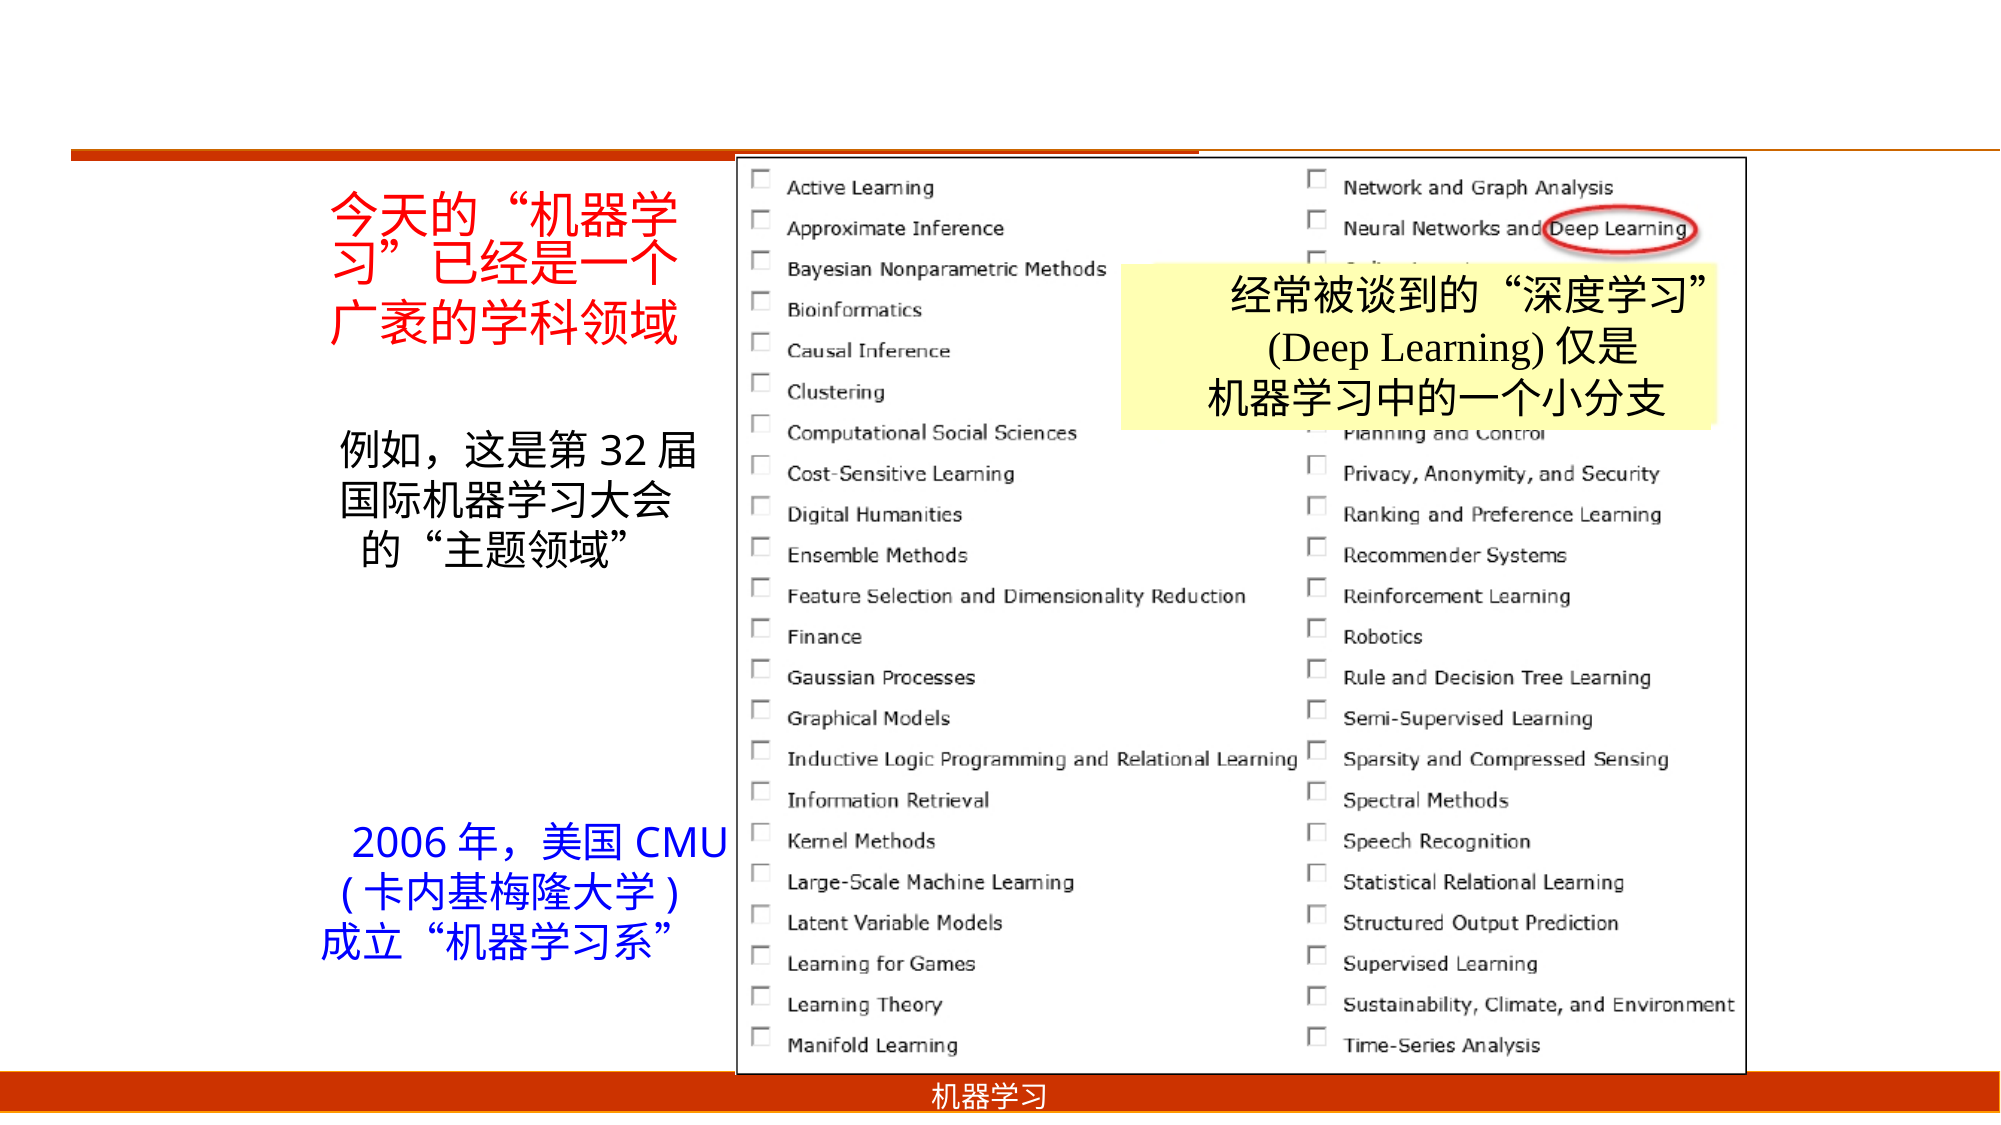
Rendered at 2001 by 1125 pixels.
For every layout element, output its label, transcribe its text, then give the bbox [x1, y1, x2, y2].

text_box 机器学习中的一个小分支 例如，这是第32届 国际机器学习大会 的“主题领域” 2006年，美国CMU (卡内基梅隆大学) 成立“机器学习系” [320, 381, 734, 966]
text_box 今天的“机器学 习”已经是一个 广袤的学科领域 [329, 195, 680, 352]
text_box [254, 184, 653, 383]
picture [734, 154, 1747, 1075]
